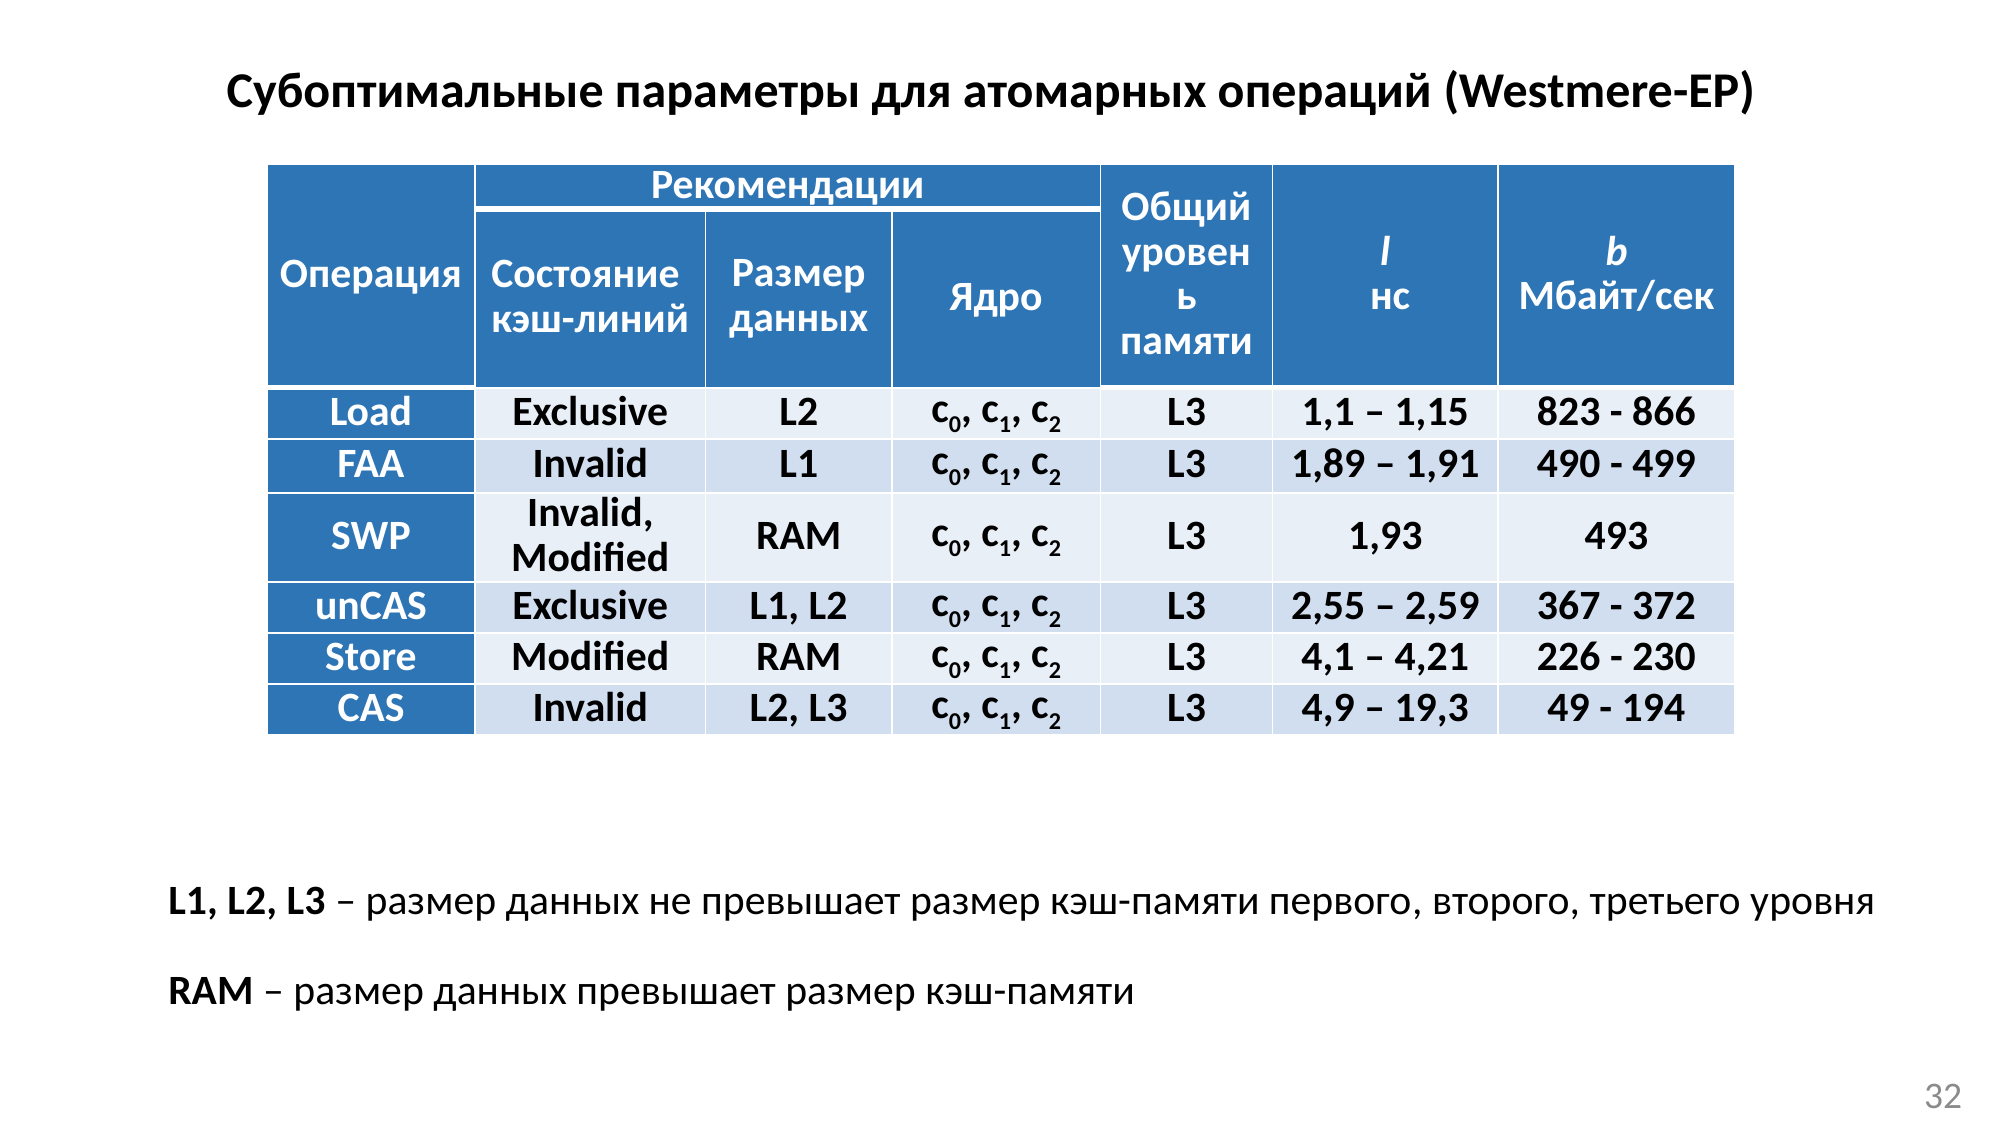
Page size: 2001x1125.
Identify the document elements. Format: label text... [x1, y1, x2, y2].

table_cell 226 - 230 [1499, 634, 1734, 683]
table_cell L3 [1101, 440, 1272, 492]
table_cell c0, c1, c2 [893, 634, 1100, 683]
table_cell L2, L3 [706, 685, 891, 734]
table_cell c0, c1, c2 [893, 583, 1100, 632]
table_cell 823 - 866 [1499, 390, 1734, 438]
table_cell 493 [1499, 494, 1734, 581]
table_cell Load [268, 390, 474, 438]
table_cell Store [268, 634, 474, 683]
table_cell L3 [1101, 494, 1272, 581]
table_cell L3 [1101, 390, 1272, 438]
table_cell c0, c1, c2 [893, 685, 1100, 734]
table_cell 2,55 – 2,59 [1273, 583, 1497, 632]
slide_number 32 [1886, 1095, 2000, 1125]
table_cell Состояние кэш-линий [476, 212, 705, 387]
table_cell Invalid [476, 685, 705, 734]
table_cell SWP [268, 494, 474, 581]
table_cell RAM [706, 634, 891, 683]
table_cell Exclusive [476, 389, 705, 438]
table_cell Modified [476, 634, 705, 683]
table_cell L3 [1101, 685, 1272, 734]
table_cell 49 - 194 [1499, 685, 1734, 734]
table_header l нс [1273, 165, 1497, 385]
table_cell c0, c1, c2 [893, 440, 1100, 492]
table_cell L3 [1101, 634, 1272, 683]
table_cell Invalid, Modified [476, 494, 705, 581]
table_header Операция [268, 165, 474, 385]
table_cell L1, L2 [706, 583, 891, 632]
table_cell 1,1 – 1,15 [1273, 390, 1497, 438]
table_header b Мбайт/сек [1499, 165, 1734, 385]
text_box L1, L2, L3 – размер данных не превышает размер кэш-памяти первого, второго, третьего уровня RAM – размер данных превышает размер кэш-памяти [153, 871, 2000, 1095]
table_cell 490 - 499 [1499, 440, 1734, 492]
table_cell CAS [268, 685, 474, 734]
table_cell L3 [1101, 583, 1272, 632]
table_cell c0, c1, c2 [893, 389, 1100, 438]
table_cell FAA [268, 440, 474, 492]
table_cell c0, c1, c2 [893, 494, 1100, 581]
table_cell 367 - 372 [1499, 583, 1734, 632]
table_cell RAM [706, 494, 891, 581]
table_header Рекомендации [476, 165, 1100, 206]
table_cell 4,9 – 19,3 [1273, 685, 1497, 734]
table_cell L2 [706, 389, 891, 438]
table_cell 4,1 – 4,21 [1273, 634, 1497, 683]
table_cell Exclusive [476, 583, 705, 632]
table_cell Размер данных [706, 212, 891, 387]
table_header Общий уровень памяти [1101, 165, 1272, 385]
table_cell unCAS [268, 583, 474, 632]
table_cell Ядро [893, 212, 1100, 387]
table_cell L1 [706, 440, 891, 492]
text_box Субоптимальные параметры для атомарных операций (Westmere-EP) [1, 57, 2000, 158]
table_cell Invalid [476, 440, 705, 492]
table_cell 1,93 [1273, 494, 1497, 581]
table_cell 1,89 – 1,91 [1273, 440, 1497, 492]
